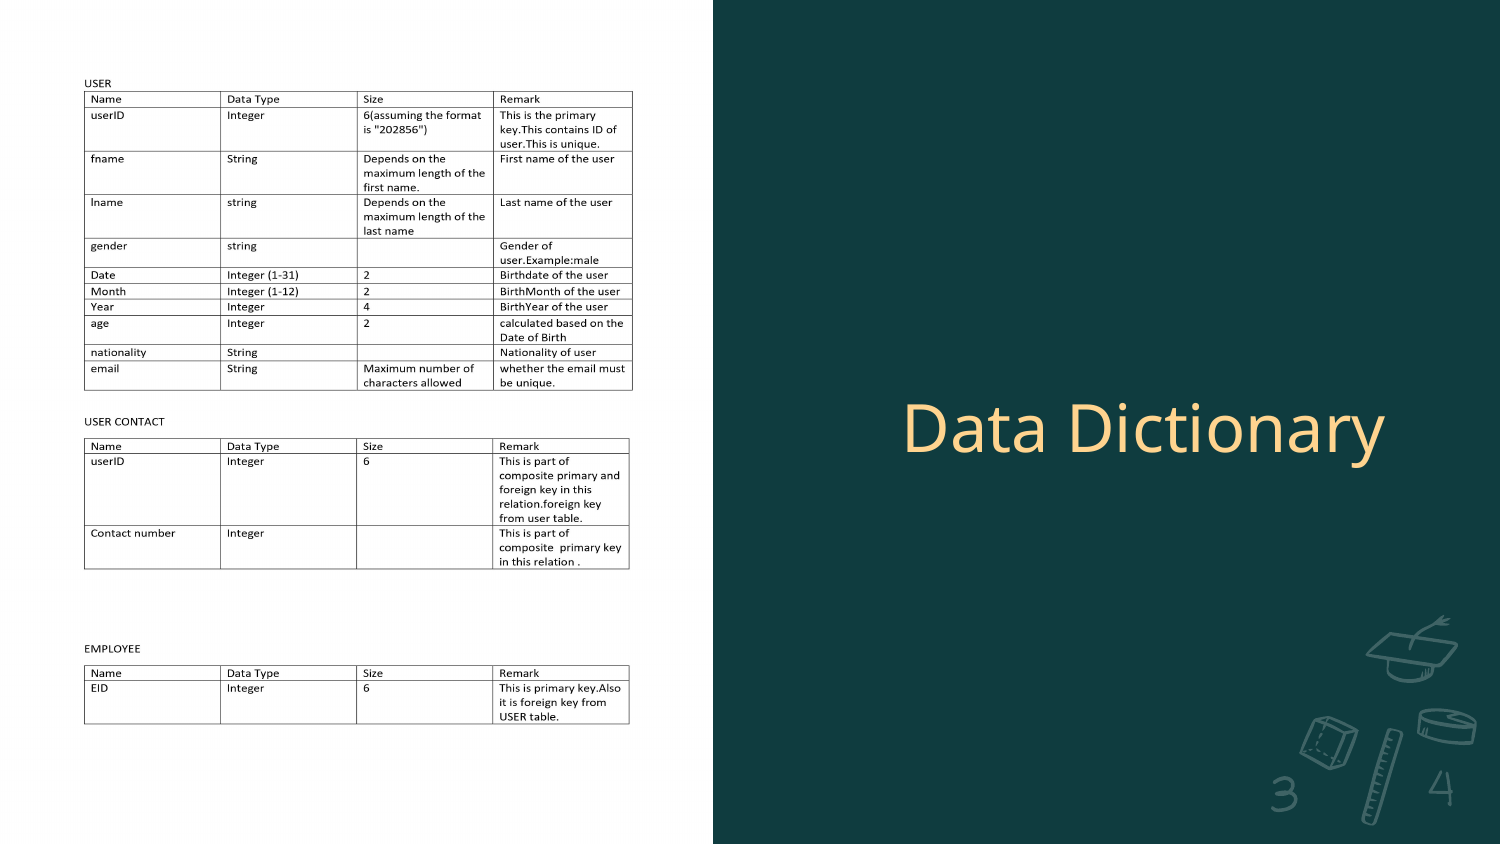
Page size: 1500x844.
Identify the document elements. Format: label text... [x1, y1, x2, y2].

title Data Dictionary [717, 358, 1500, 454]
picture [0, 0, 713, 844]
